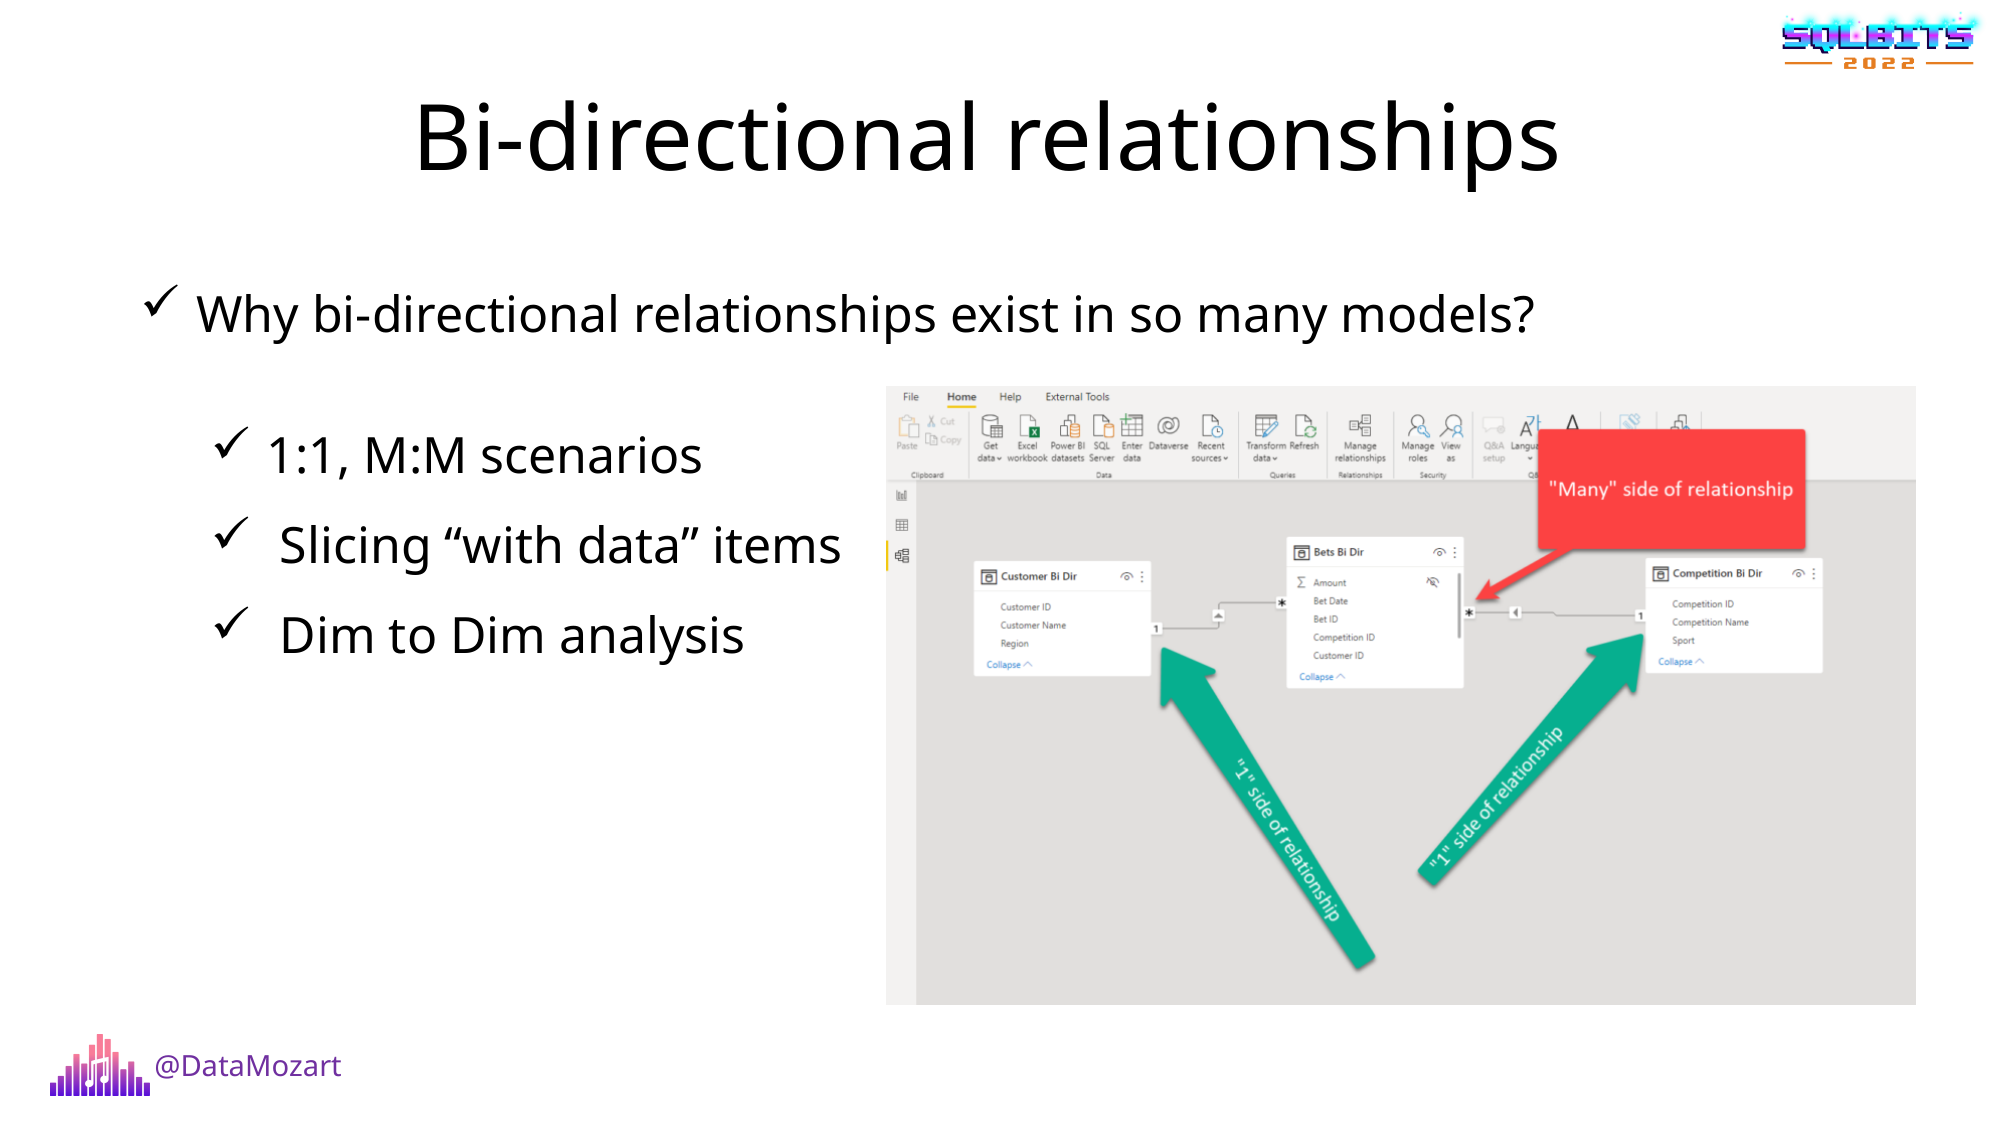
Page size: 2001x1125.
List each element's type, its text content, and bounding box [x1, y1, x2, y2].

picture [1777, 7, 1989, 69]
text_box Why bi-directional relationships exist in so many models? [125, 244, 1949, 350]
title Bi-directional relationships [125, 48, 1851, 198]
picture [886, 386, 1916, 1005]
text_box 1:1, M:M scenarios​ Slicing “with data” items​ Dim to Dim analysis [195, 386, 886, 672]
picture [50, 1034, 150, 1096]
